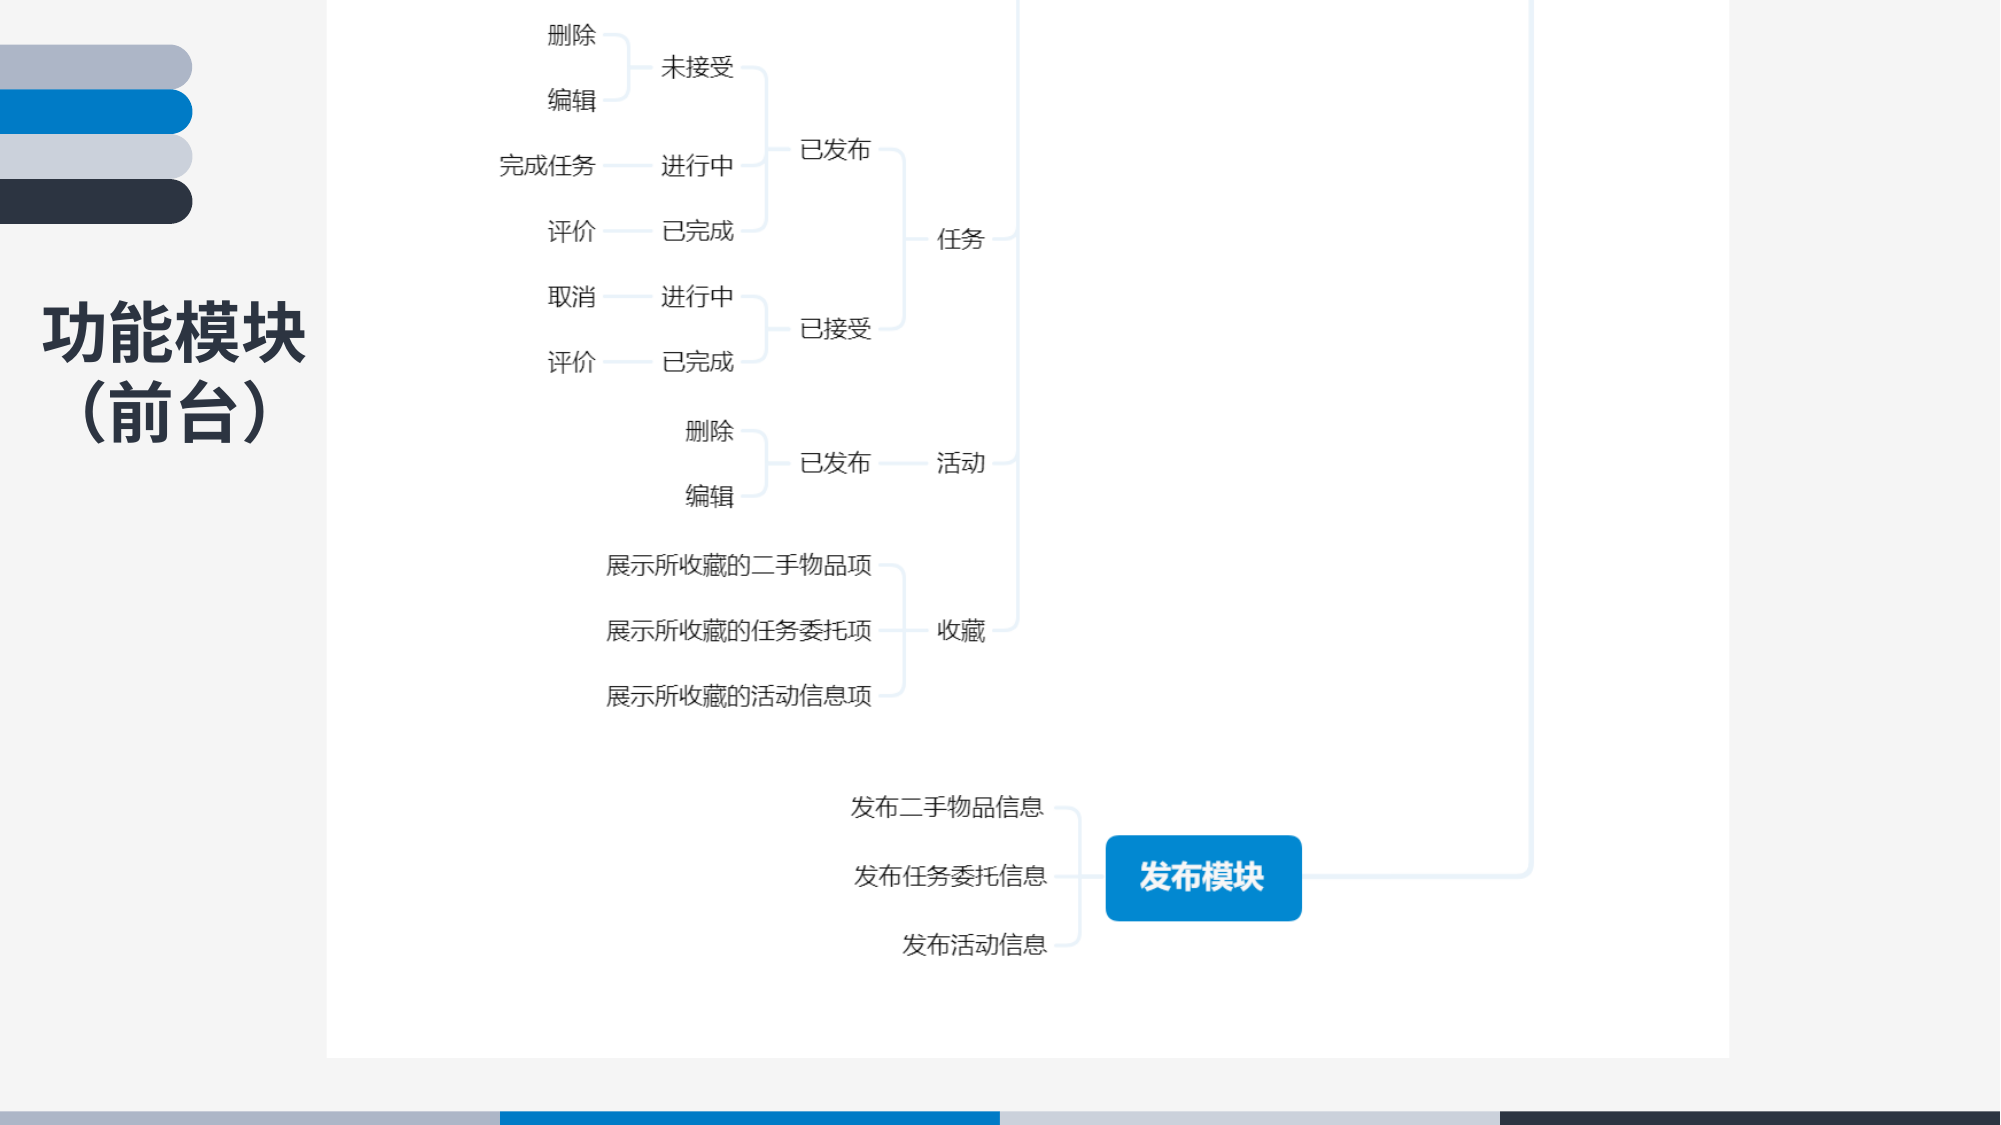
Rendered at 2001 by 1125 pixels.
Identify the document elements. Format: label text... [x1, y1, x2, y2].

picture [326, 0, 1730, 1088]
text_box 功能模块 （前台） [26, 283, 321, 459]
